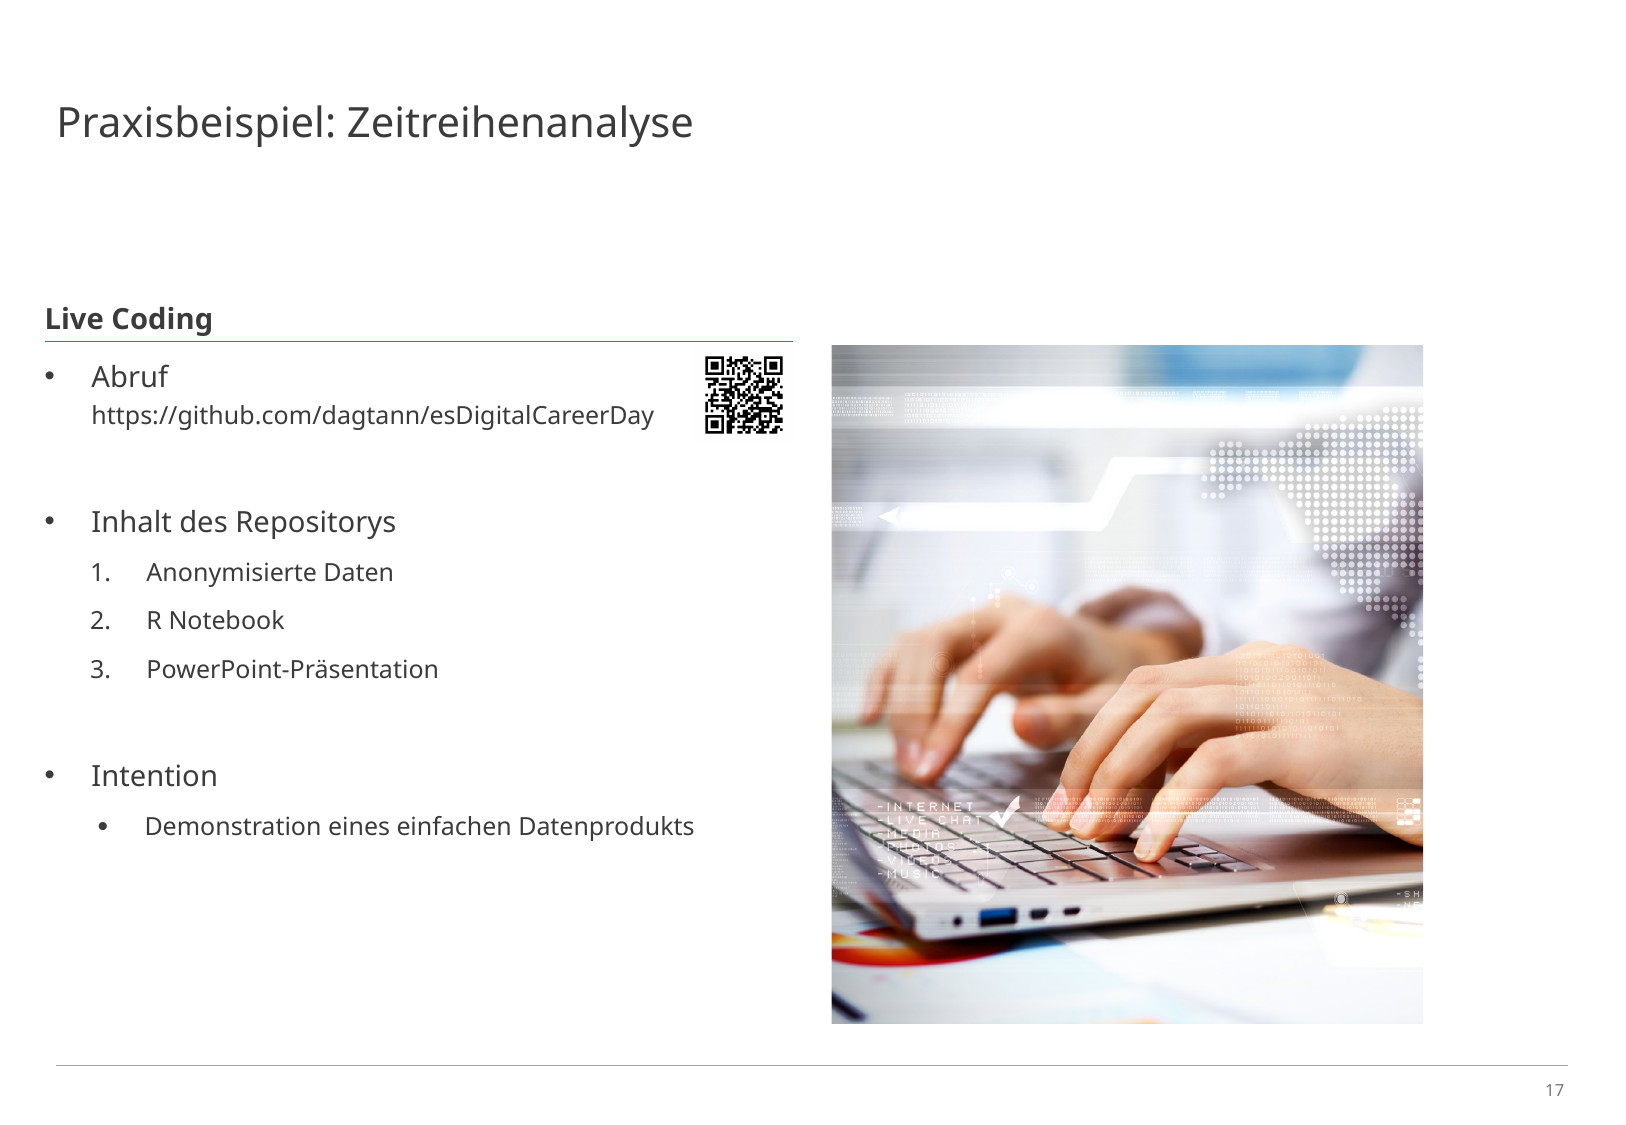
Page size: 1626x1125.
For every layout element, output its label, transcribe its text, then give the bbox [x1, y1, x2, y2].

picture [831, 345, 1424, 1024]
picture [693, 345, 794, 445]
title Praxisbeispiel: Zeitreihenanalyse [56, 101, 1569, 191]
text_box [44, 293, 794, 843]
slide_number 17 [1521, 1082, 1569, 1101]
